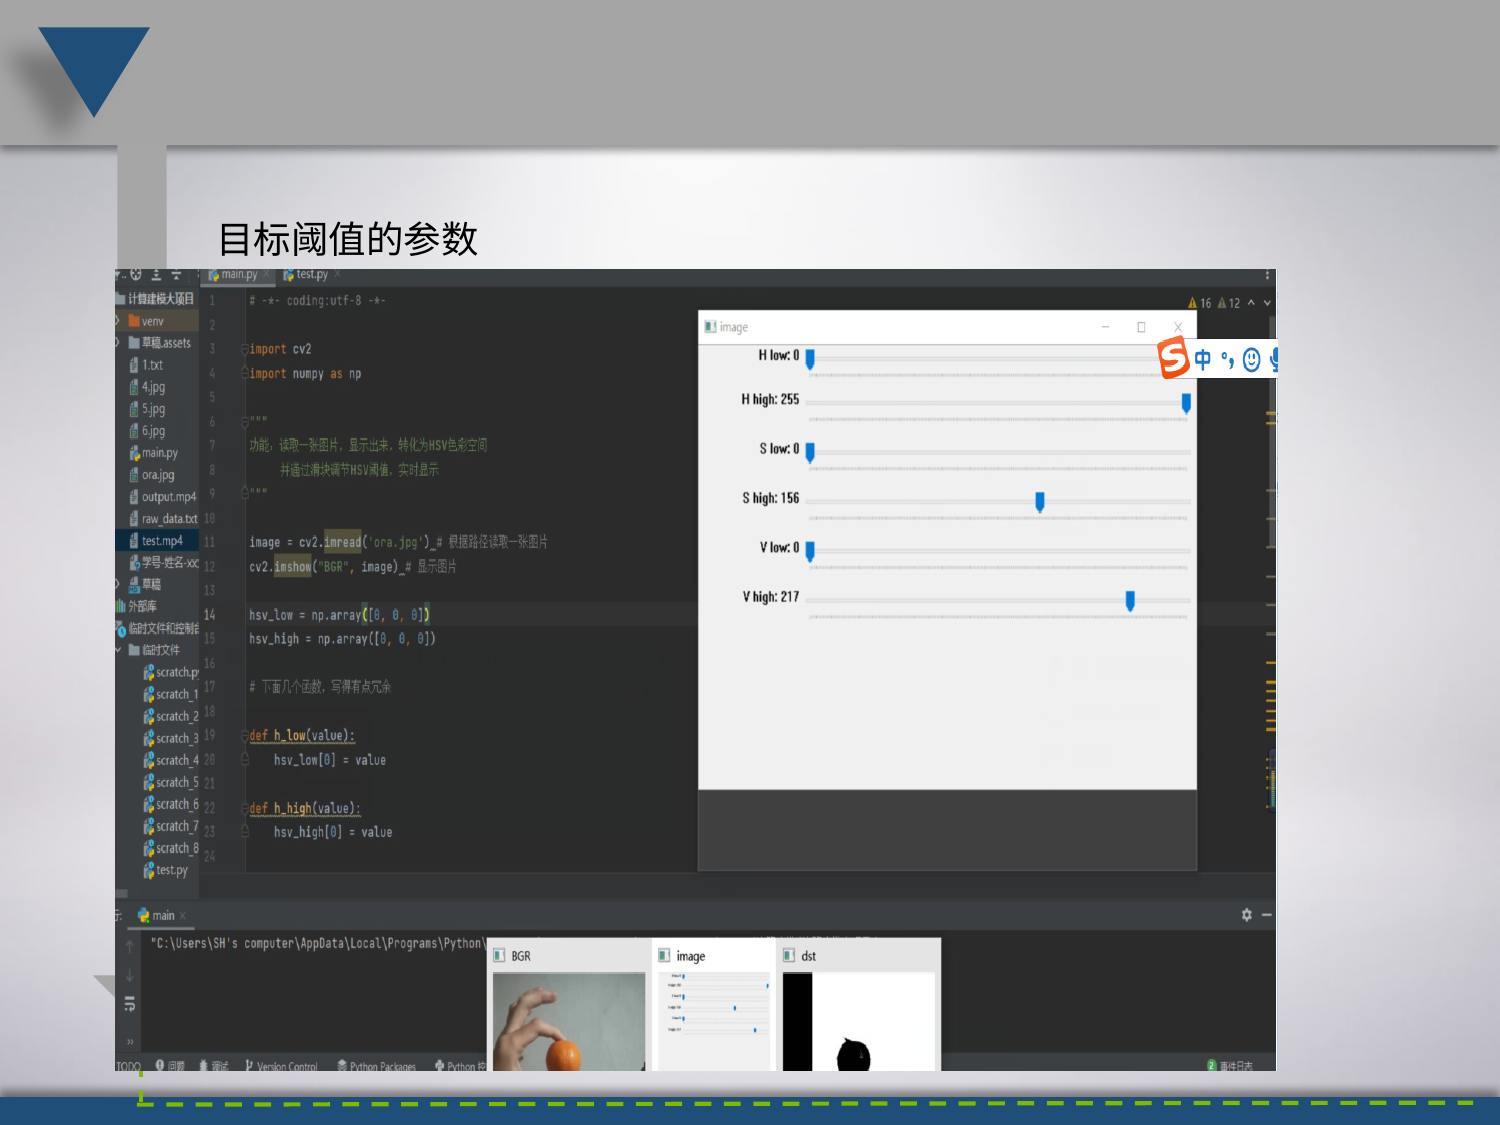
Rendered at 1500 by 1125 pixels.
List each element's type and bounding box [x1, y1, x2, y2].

text_box [136, 585, 1474, 1105]
picture [0, 0, 1500, 1125]
